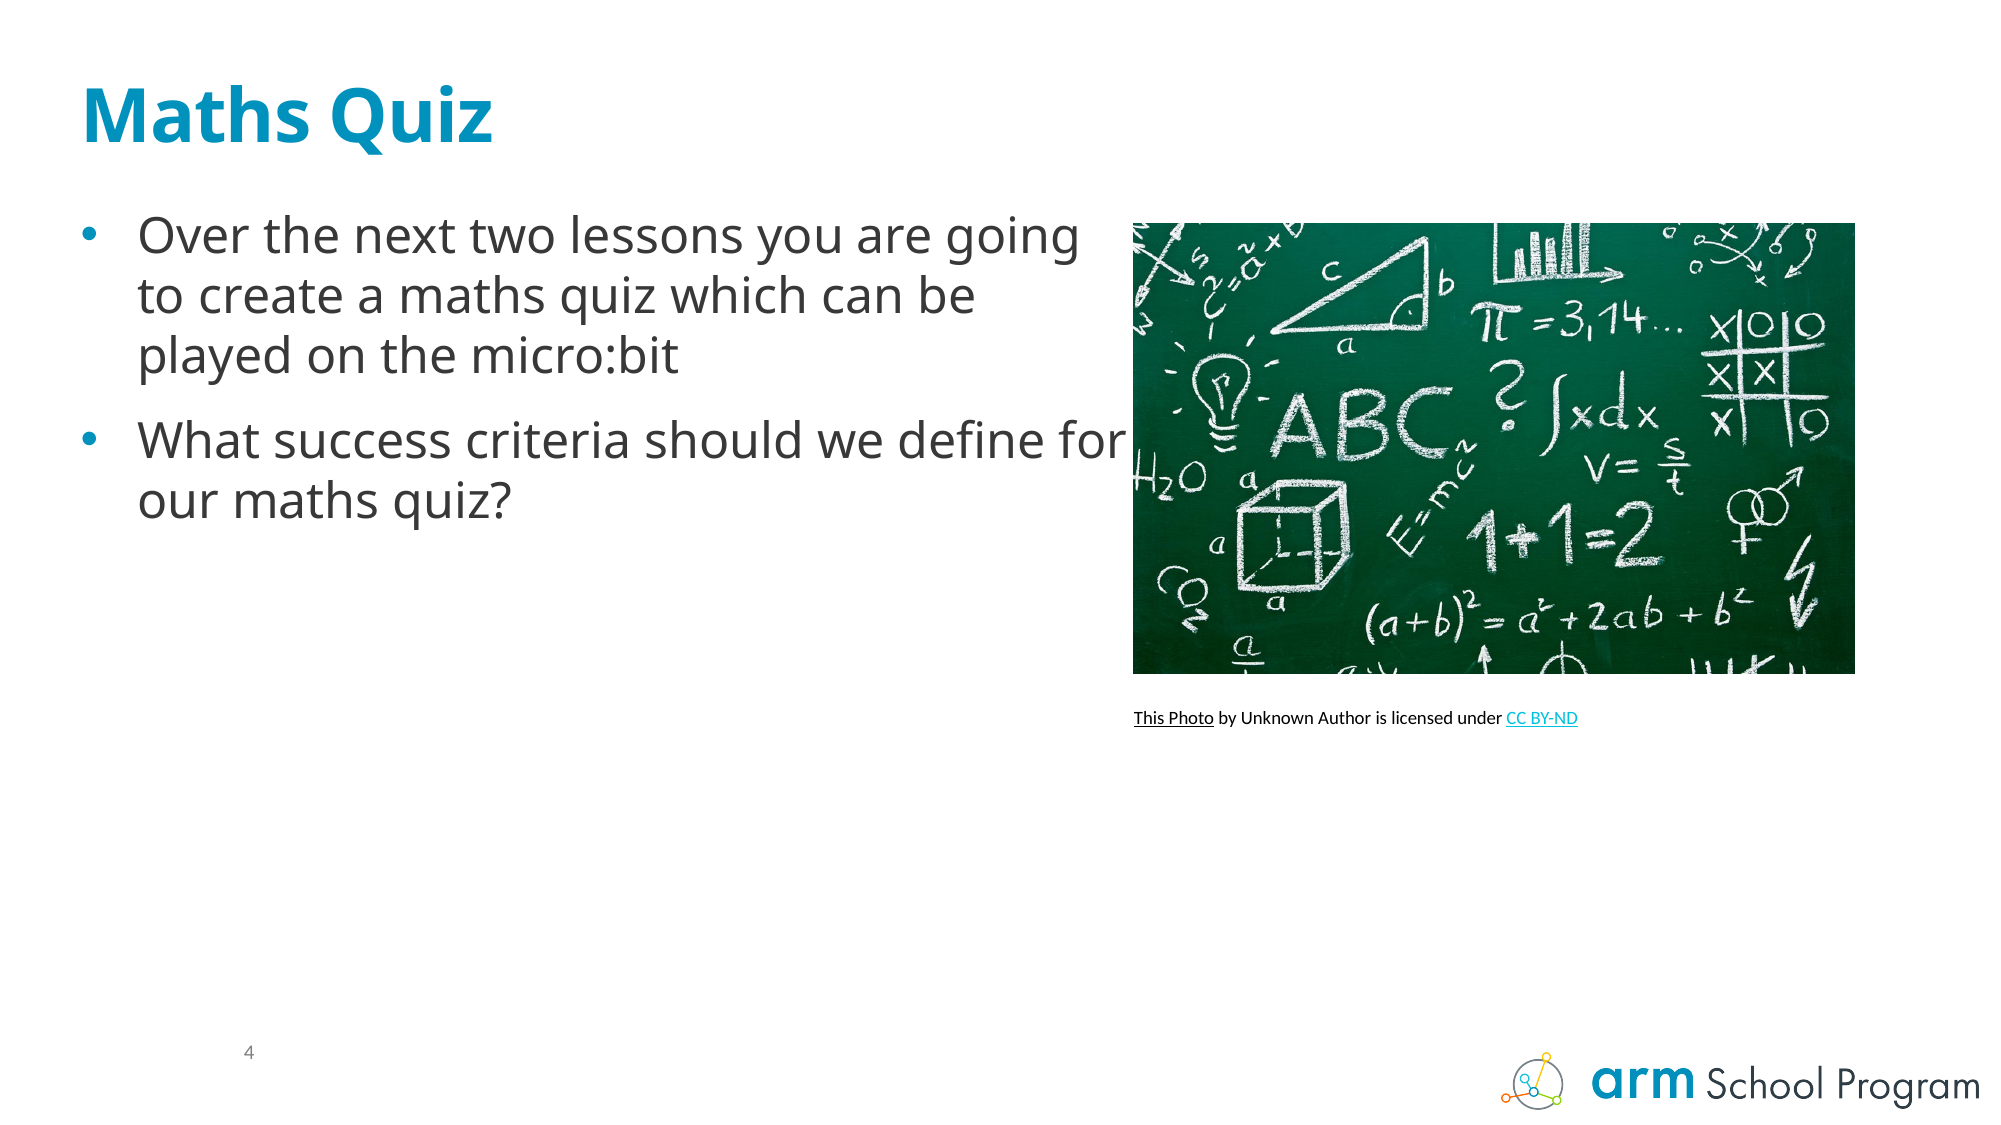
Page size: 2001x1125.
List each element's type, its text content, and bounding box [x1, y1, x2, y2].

title Maths Quiz [80, 48, 1915, 158]
text_box This Photo by Unknown Author is licensed under CC BY-ND [1133, 705, 1855, 729]
picture [1133, 223, 1855, 674]
list Over the next two lessons you are going to create a maths quiz which can be played on the micro:bit What success criteria should we define for our maths quiz? [80, 203, 1134, 761]
picture [1501, 1052, 1979, 1110]
